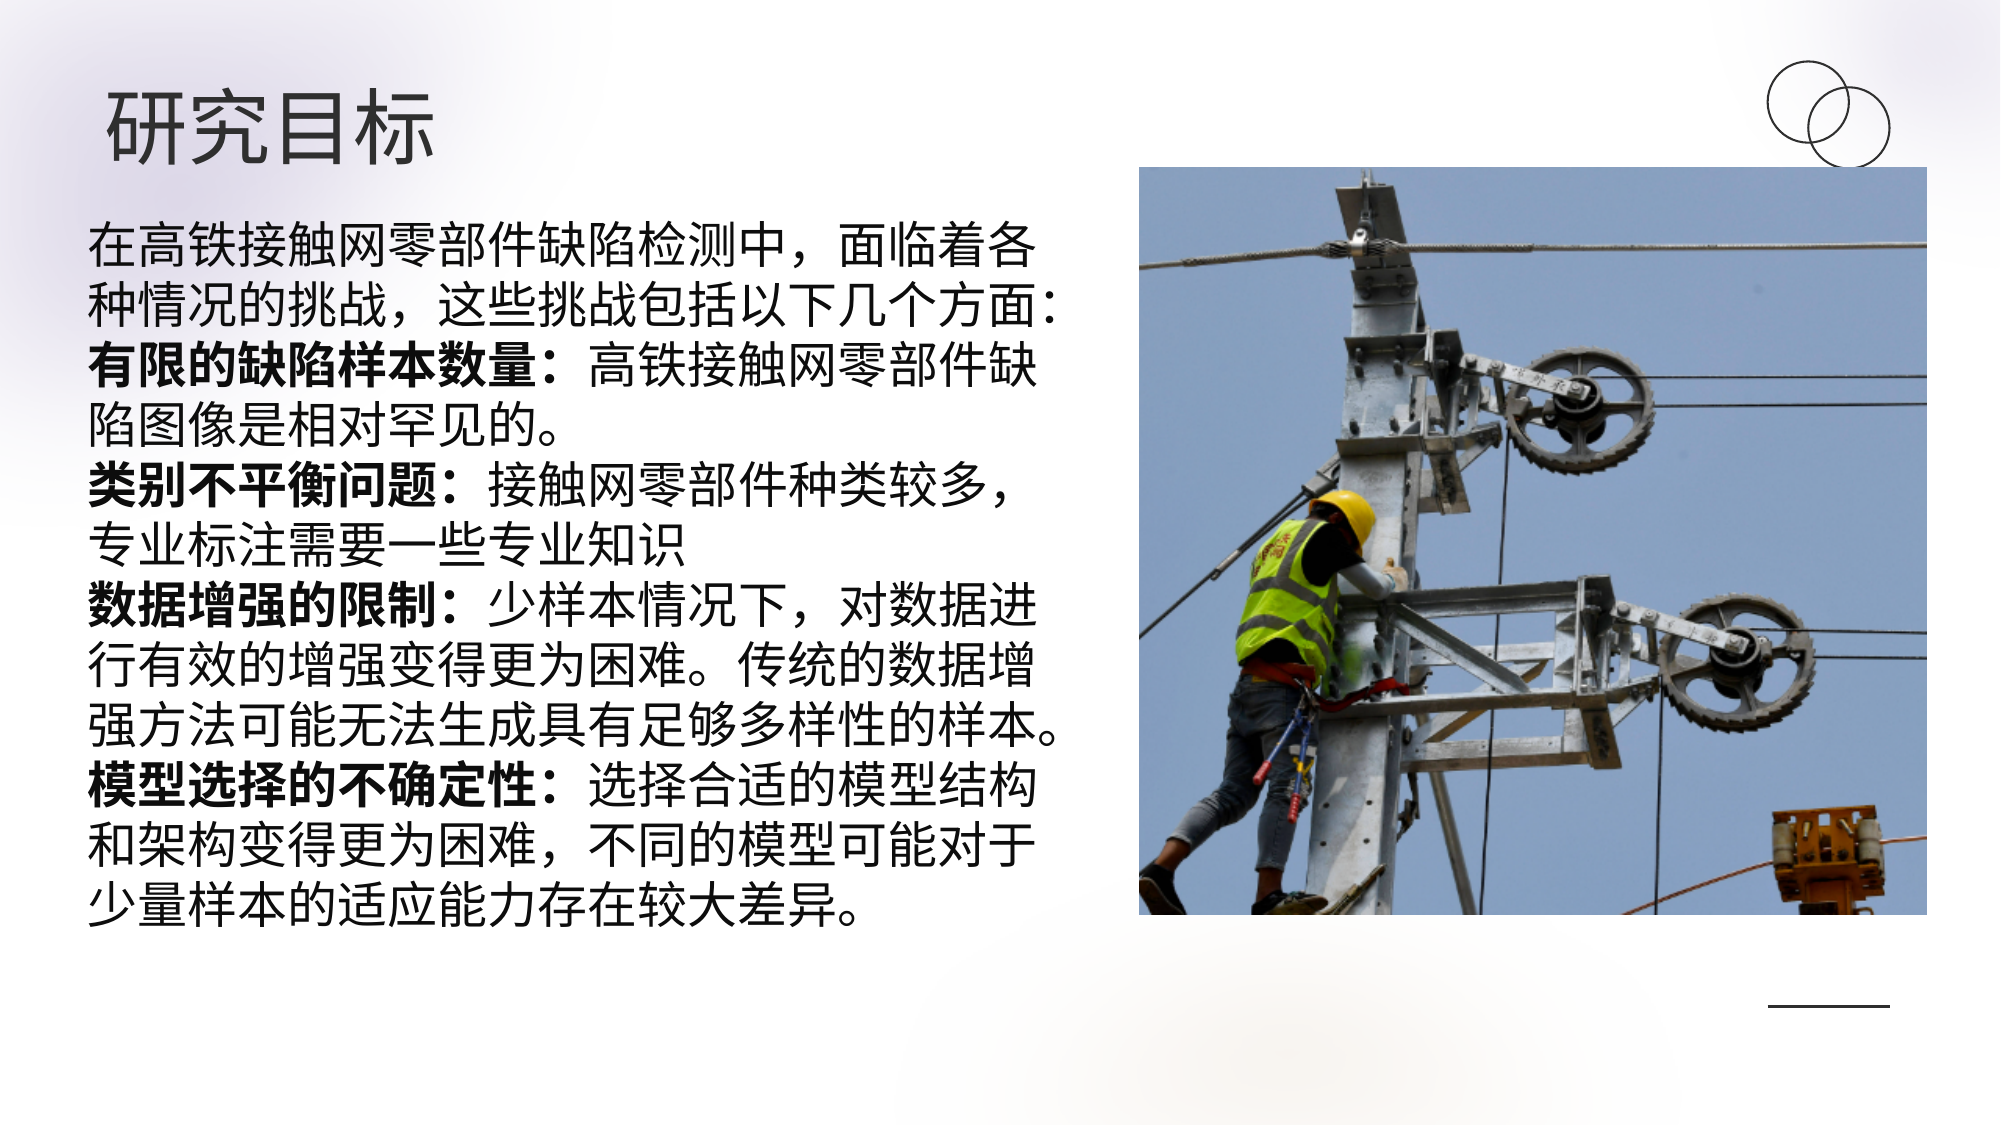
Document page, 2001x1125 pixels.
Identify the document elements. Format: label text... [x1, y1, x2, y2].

text_box 研究目标 [89, 67, 530, 183]
text_box 在高铁接触网零部件缺陷检测中，面临着各种情况的挑战，这些挑战包括以下几个方面： 有限的缺陷样本数量：高铁接触网零部件缺陷图像是相对罕见的。 类别不平衡问题：接触网零部件种类较多，专业标注需要一些专业知识 数据增强的限制：少样本情况下，对数据进行有效的增强变得更为困难。传统的数据增强方法可能无法生成具有足够多样性的样本。 模型选择的不确定性：选择合适的模型结构和架构变得更为困难，不同的模型可能对于少量样本的适应能力存在较大差异。 [73, 206, 1061, 942]
picture [1139, 167, 1927, 915]
